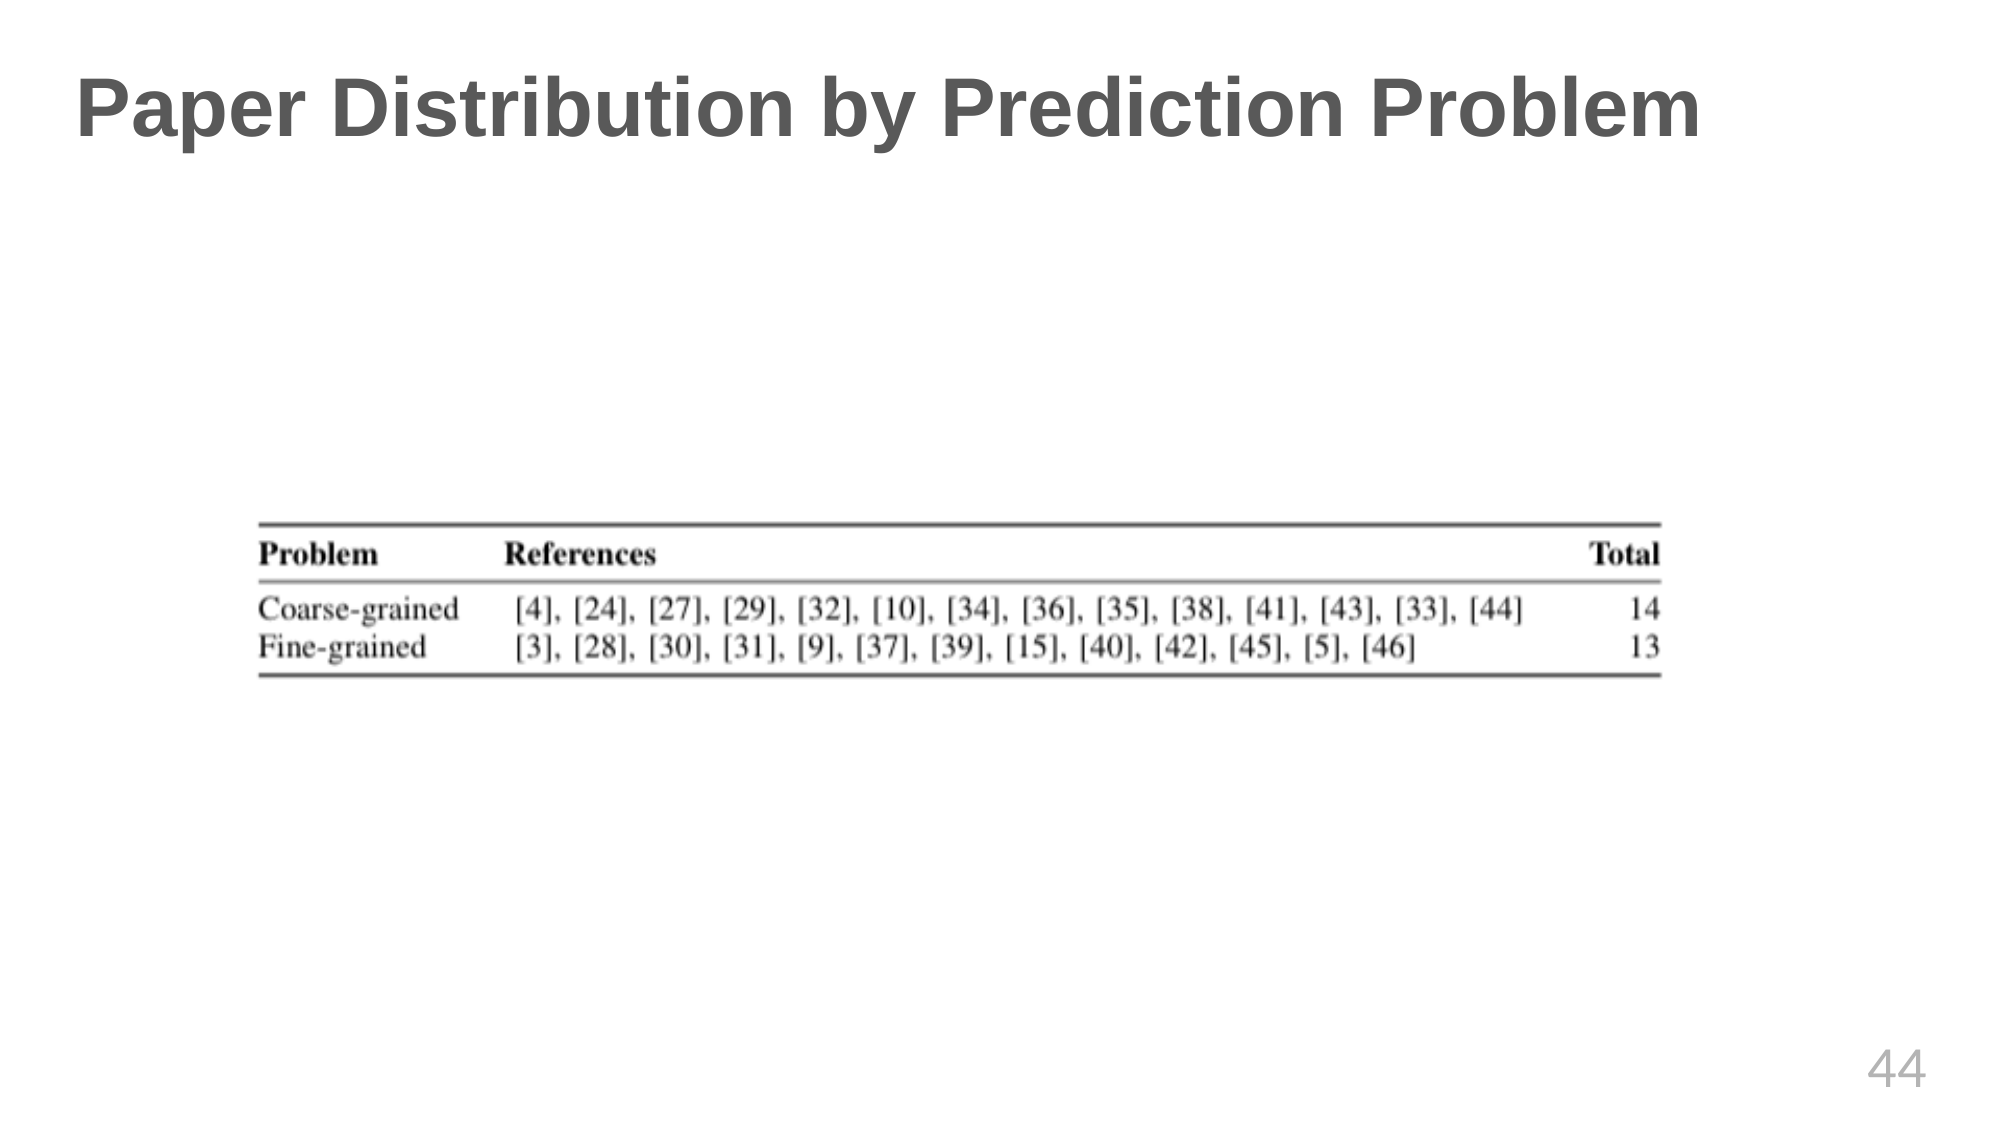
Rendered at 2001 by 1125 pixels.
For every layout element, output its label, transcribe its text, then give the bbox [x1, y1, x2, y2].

text_box <number> [1785, 1034, 1942, 1095]
picture [249, 518, 1675, 686]
text_box Paper Distribution by Prediction Problem [61, 59, 1967, 160]
